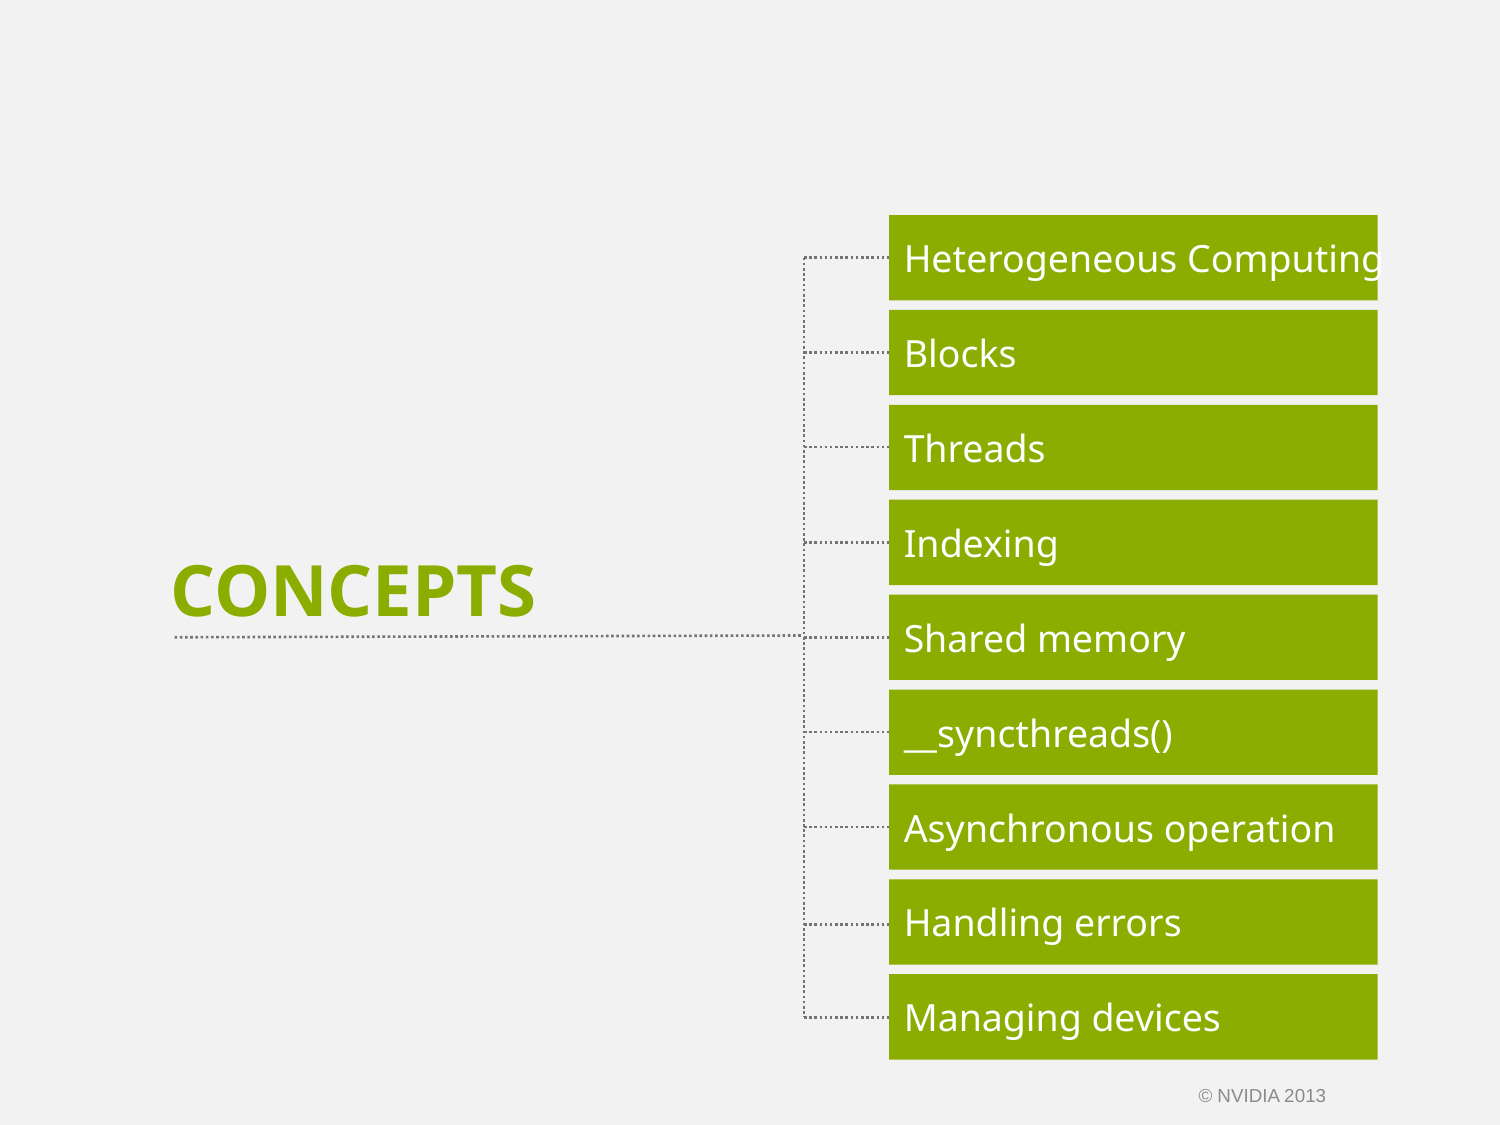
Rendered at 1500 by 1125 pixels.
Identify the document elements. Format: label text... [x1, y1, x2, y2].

text_box Handling errors [889, 879, 1378, 965]
text_box CONCEPTS [155, 538, 552, 639]
text_box Asynchronous operation [889, 784, 1378, 870]
text_box Managing devices [889, 974, 1378, 1060]
text_box Heterogeneous Computing [889, 215, 1378, 301]
text_box Blocks [889, 309, 1378, 396]
text_box __syncthreads() [889, 689, 1378, 775]
footer © NVIDIA 2013 [1025, 1065, 1500, 1125]
text_box Indexing [889, 499, 1378, 586]
text_box Shared memory [889, 594, 1378, 680]
text_box Threads [889, 404, 1378, 491]
